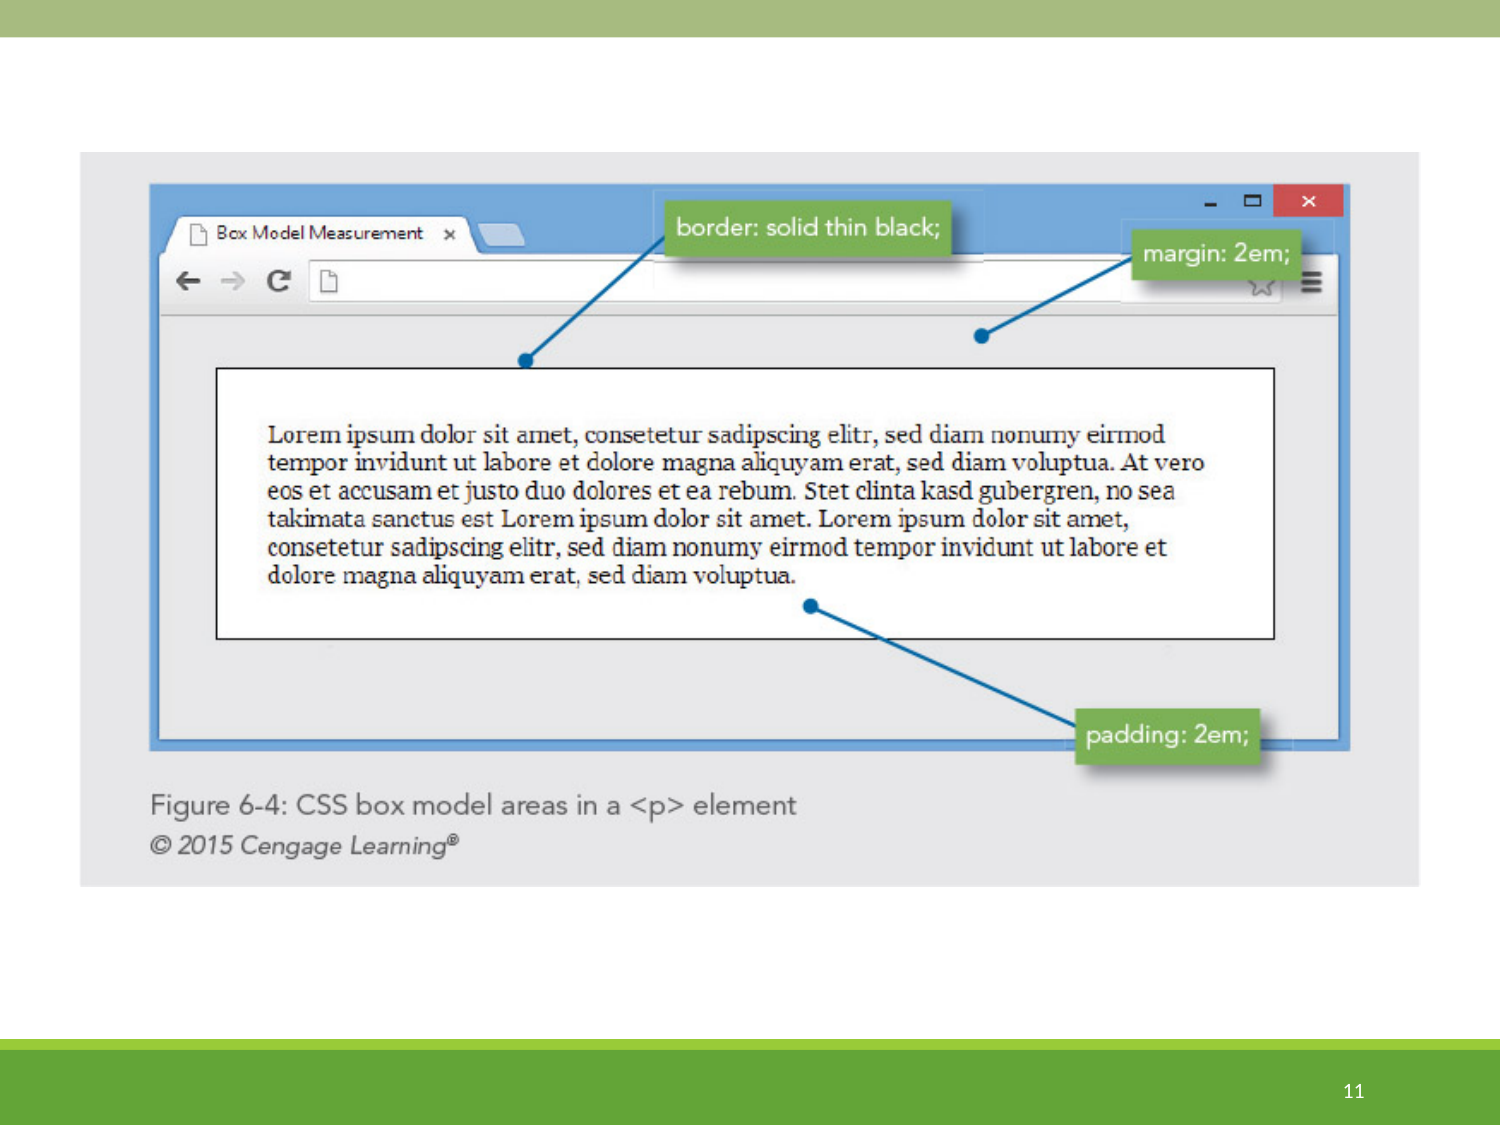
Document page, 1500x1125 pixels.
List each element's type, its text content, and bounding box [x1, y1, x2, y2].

picture [78, 151, 1422, 888]
text_box [0, 1038, 1500, 1051]
slide_number 11 [1218, 1059, 1380, 1120]
text_box [0, 1051, 1500, 1125]
